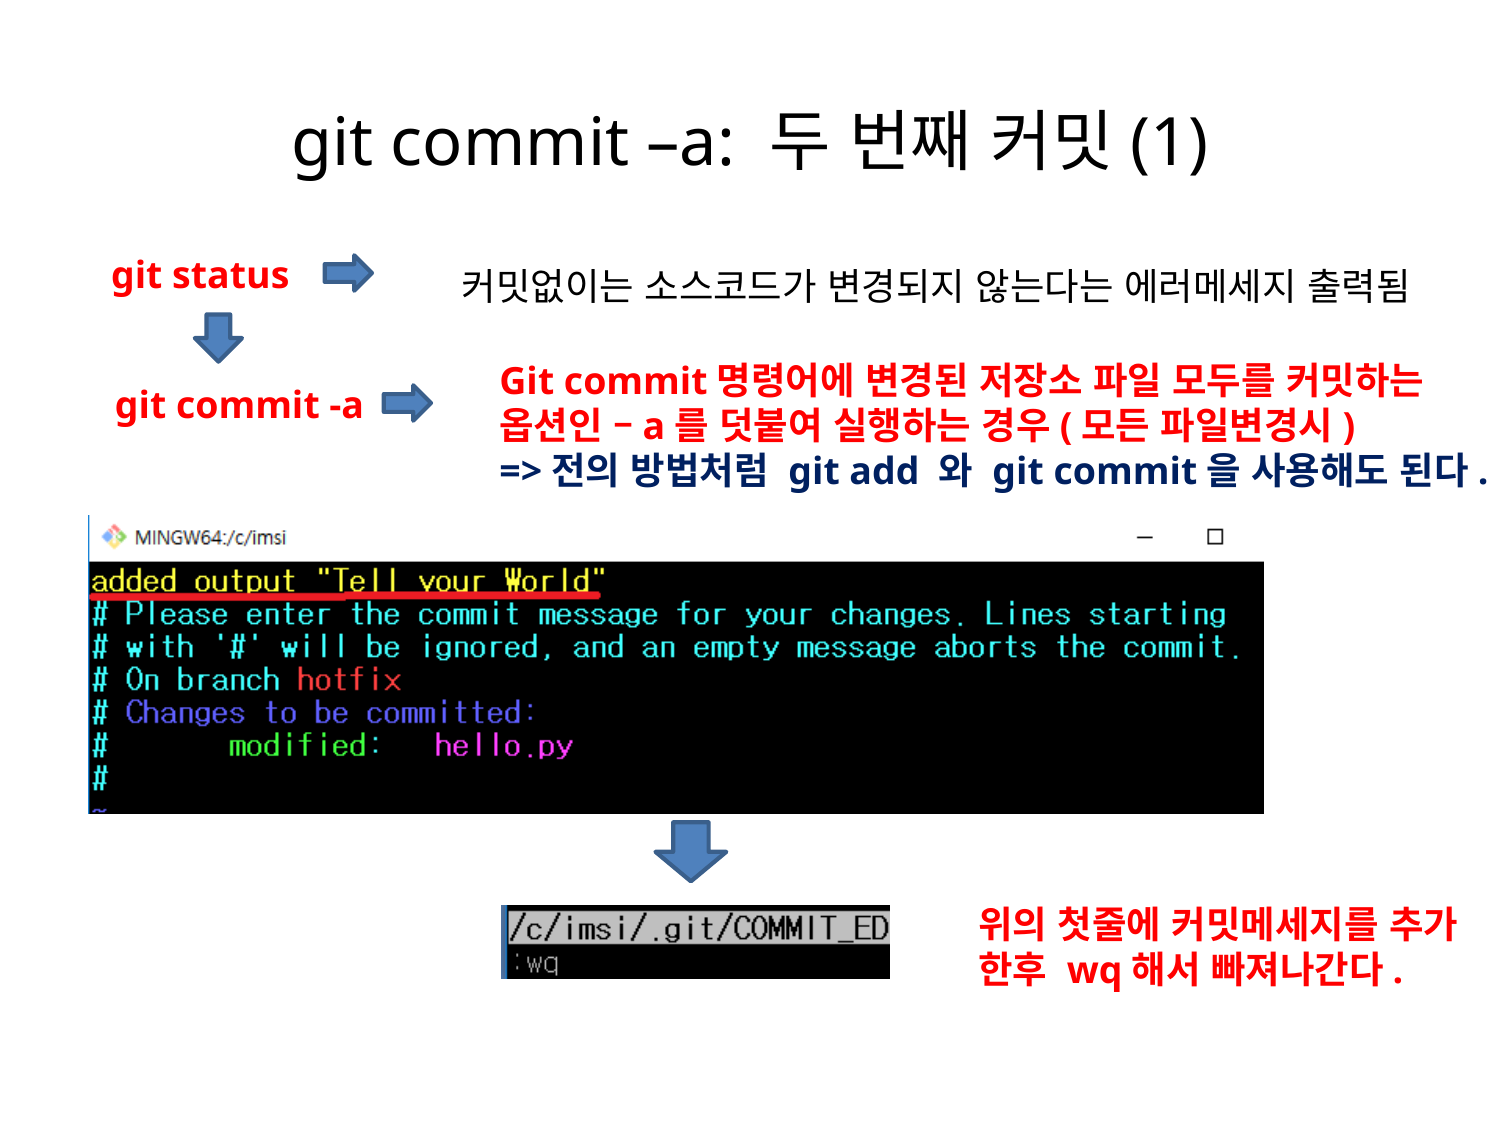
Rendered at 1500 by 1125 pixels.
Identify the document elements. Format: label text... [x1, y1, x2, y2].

picture [88, 514, 1264, 814]
text_box [381, 383, 434, 423]
text_box [653, 821, 729, 883]
text_box git commit -a [100, 373, 380, 434]
text_box Git commit명령어에 변경된 저장소 파일 모두를 커밋하는 옵션인 –a를 덧붙여 실행하는 경우(모든 파일변경시) =>전의 방법처럼 git add 와 git commit을 사용해도 된다. [484, 349, 1500, 500]
picture [501, 904, 890, 979]
text_box 커밋없이는 소스코드가 변경되지 않는다는 에러메세지 출력됨 [446, 255, 1427, 315]
title git commit –a: 두 번째 커밋(1) [75, 45, 1425, 233]
text_box [322, 253, 375, 293]
text_box git status [96, 243, 305, 304]
text_box [192, 312, 244, 364]
text_box 위의 첫줄에 커밋메세지를 추가 한후 wq해서 빠져나간다. [963, 893, 1474, 998]
